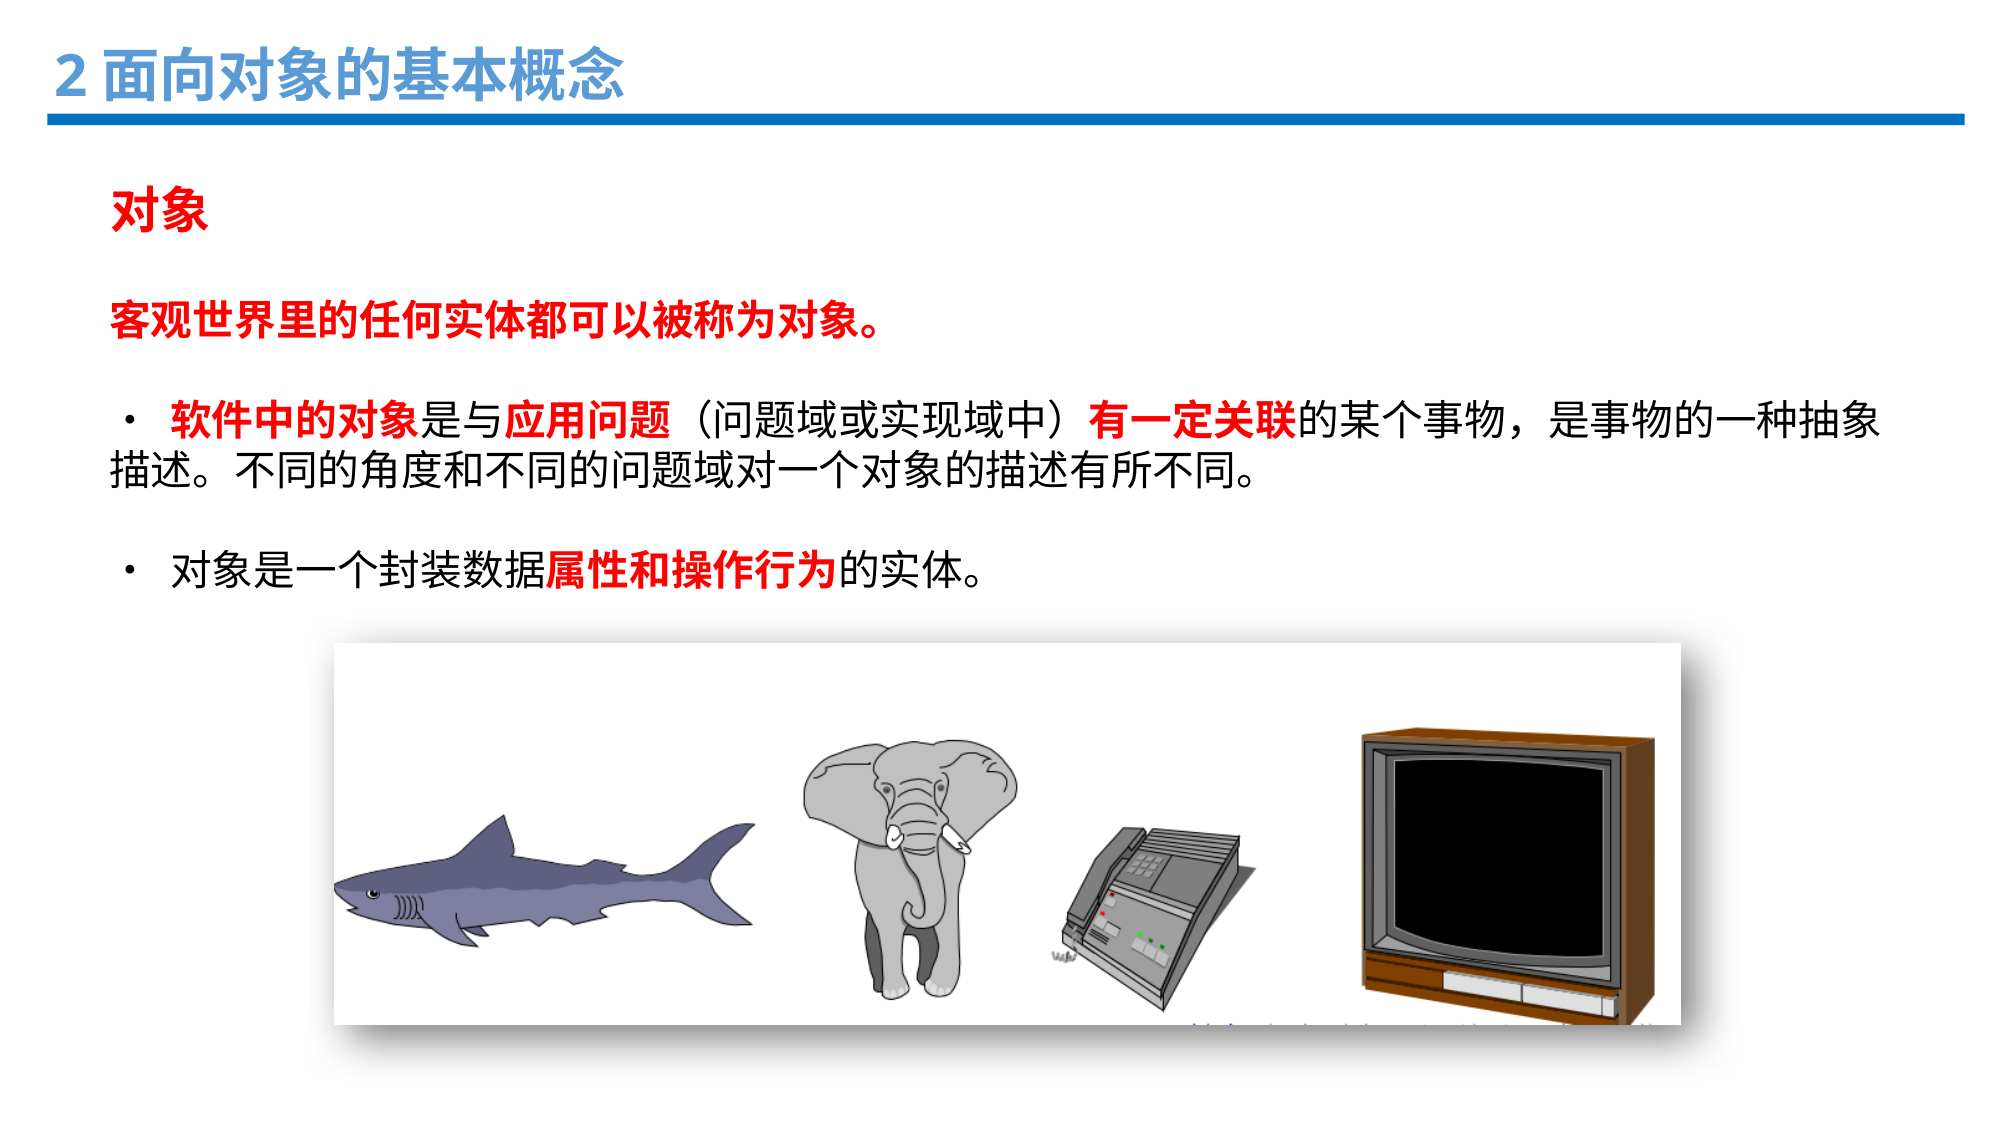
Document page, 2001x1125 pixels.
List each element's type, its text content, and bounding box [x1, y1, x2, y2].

text_box 客观世界里的任何实体都可以被称为对象。 • 软件中的对象是与应用问题（问题域或实现域中）有一定关联的某个事物，是事物的一种抽象描述。不同的角度和不同的问题域对一个对象的描述有所不同。 • 对象是一个封装数据属性和操作行为的实体。 [94, 285, 1921, 601]
text_box 对象 [95, 170, 225, 246]
picture [334, 643, 1681, 1025]
text_box 2面向对象的基本概念 [39, 30, 641, 116]
